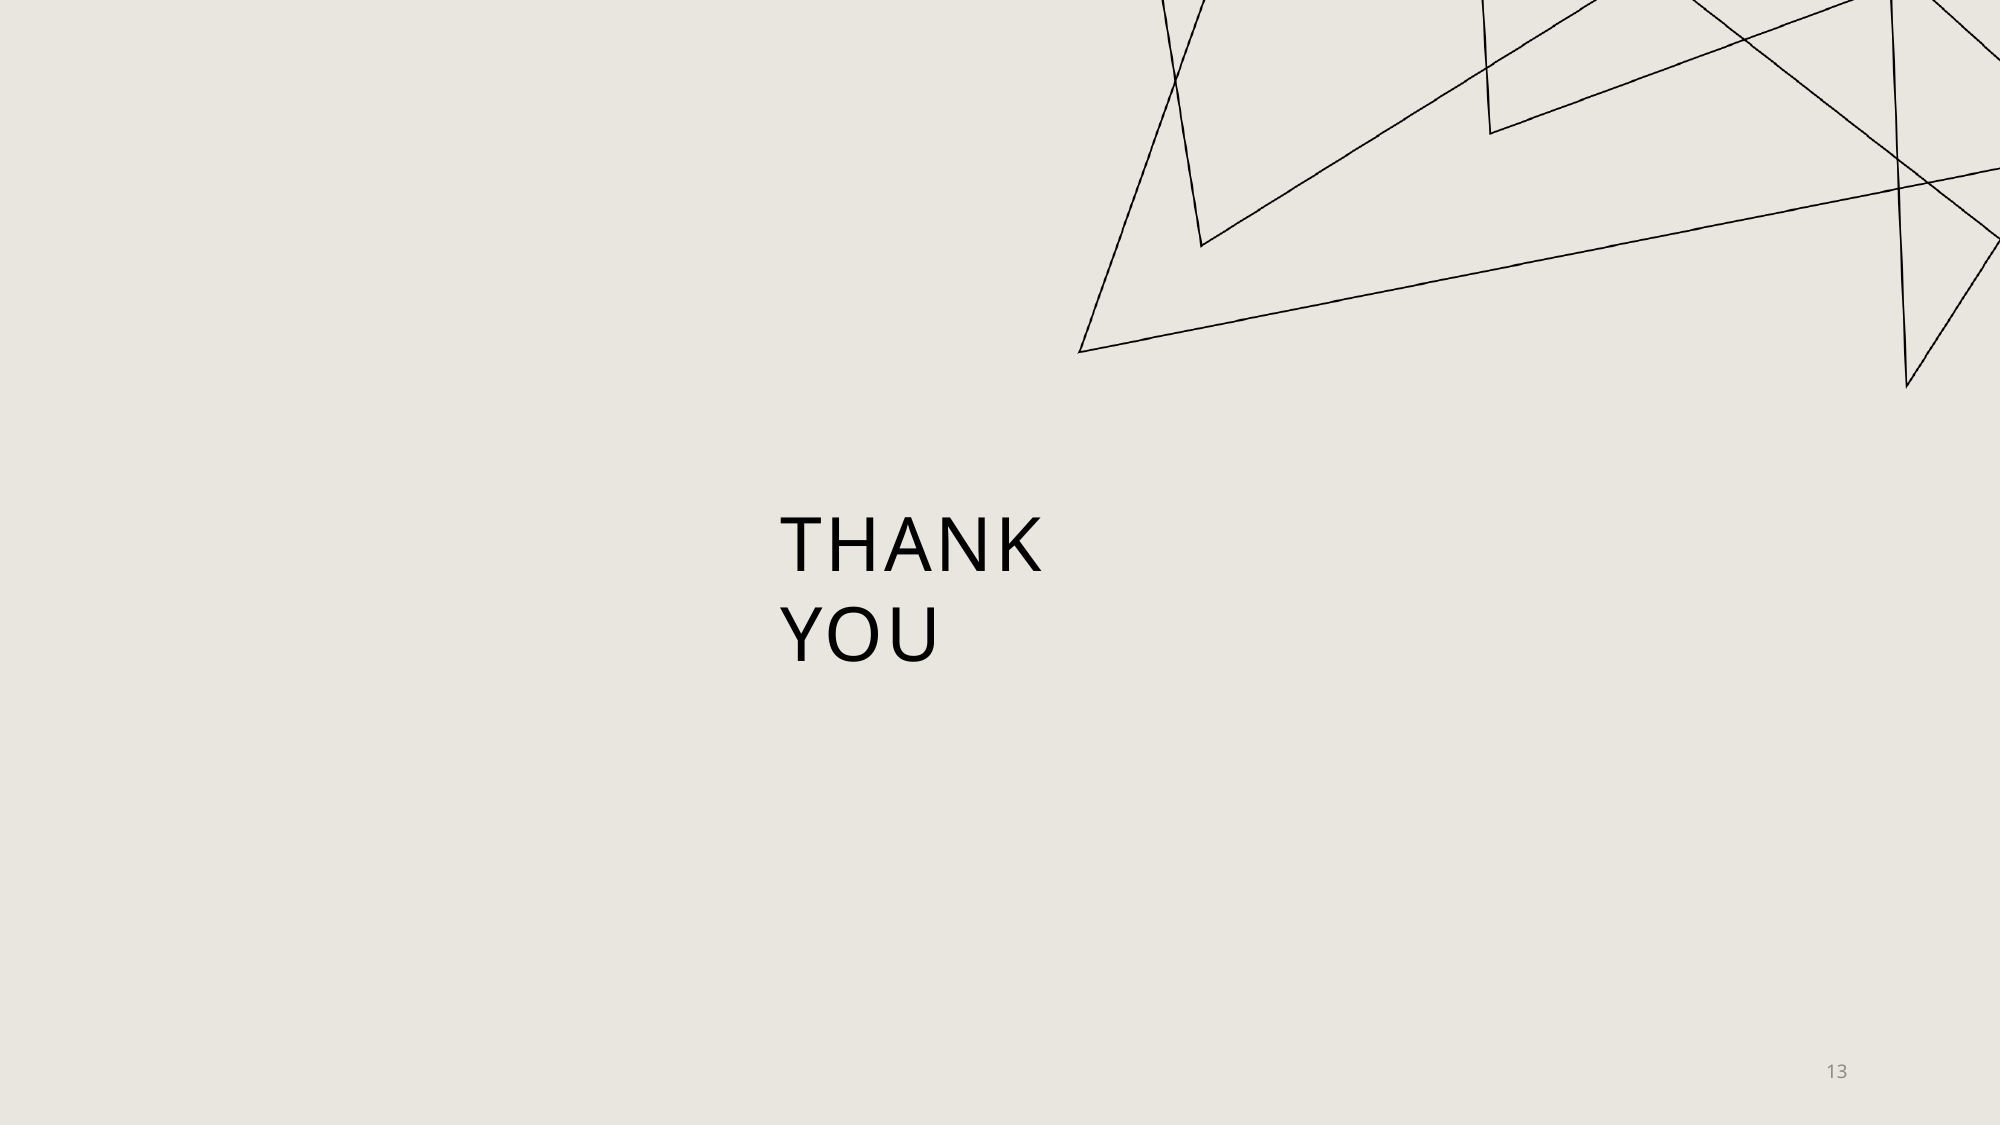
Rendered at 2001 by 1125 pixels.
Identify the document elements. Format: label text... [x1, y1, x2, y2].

slide_number 13 [1412, 1042, 1863, 1103]
text_box THANK YOU [765, 488, 1235, 684]
picture [1034, 0, 2000, 389]
